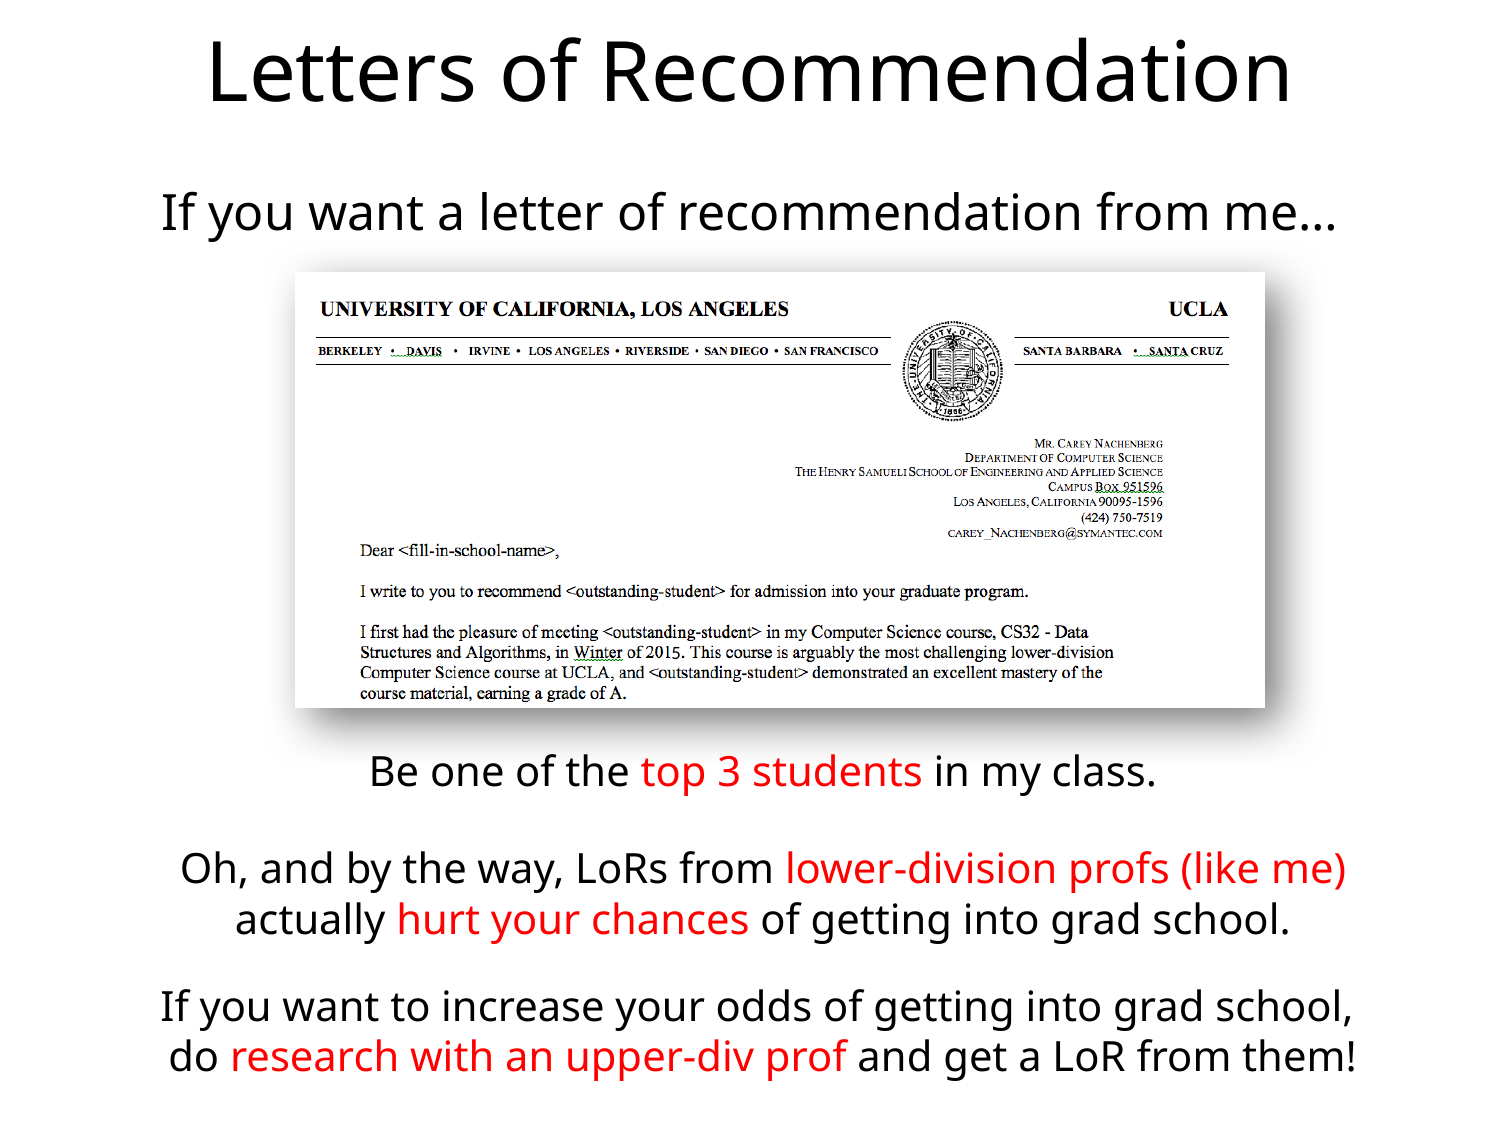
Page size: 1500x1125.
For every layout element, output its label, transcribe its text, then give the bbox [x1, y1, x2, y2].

text_box Oh, and by the way, LoRs from lower-division profs (like me) actually hurt your chances of getting into grad school. [75, 834, 1451, 950]
picture [294, 272, 1265, 709]
text_box Be one of the top 3 students in my class. [75, 737, 1451, 803]
title Letters of Recommendation [87, 0, 1413, 162]
text_box If you want to increase your odds of getting into grad school, do research with an upper-div prof and get a LoR from them! [62, 972, 1463, 1088]
text_box If you want a letter of recommendation from me… [62, 172, 1438, 248]
